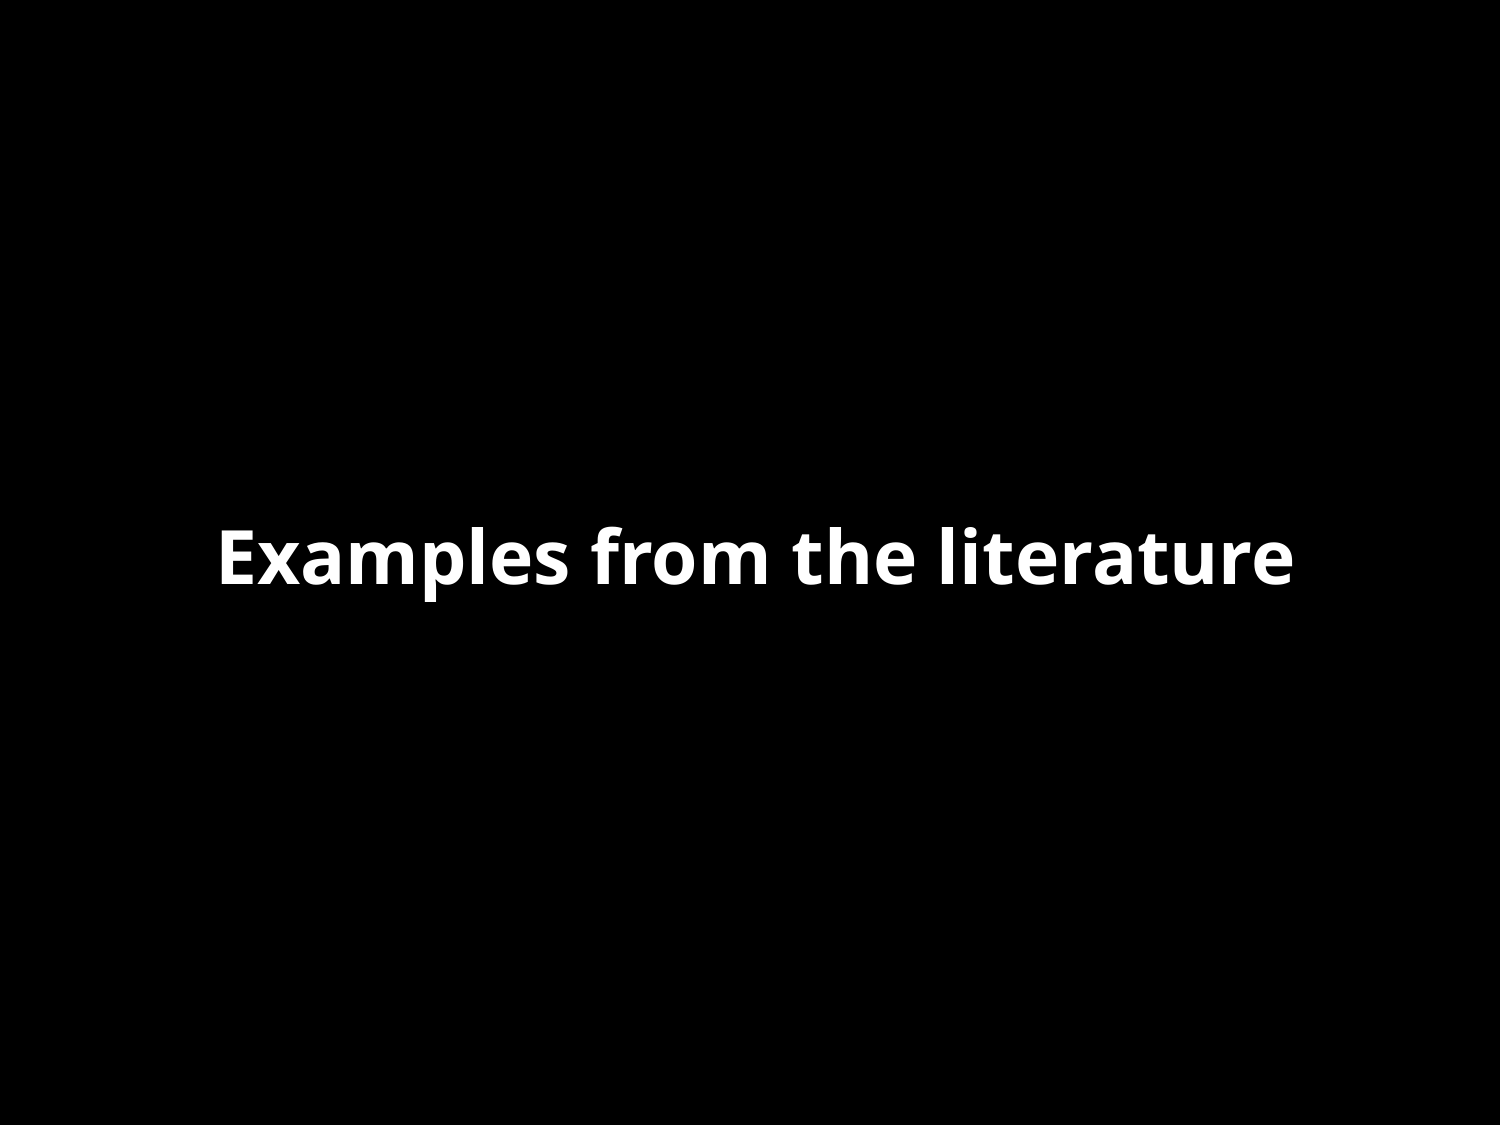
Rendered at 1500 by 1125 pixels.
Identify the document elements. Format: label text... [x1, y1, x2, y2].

list Examples from the literature [118, 425, 1394, 672]
